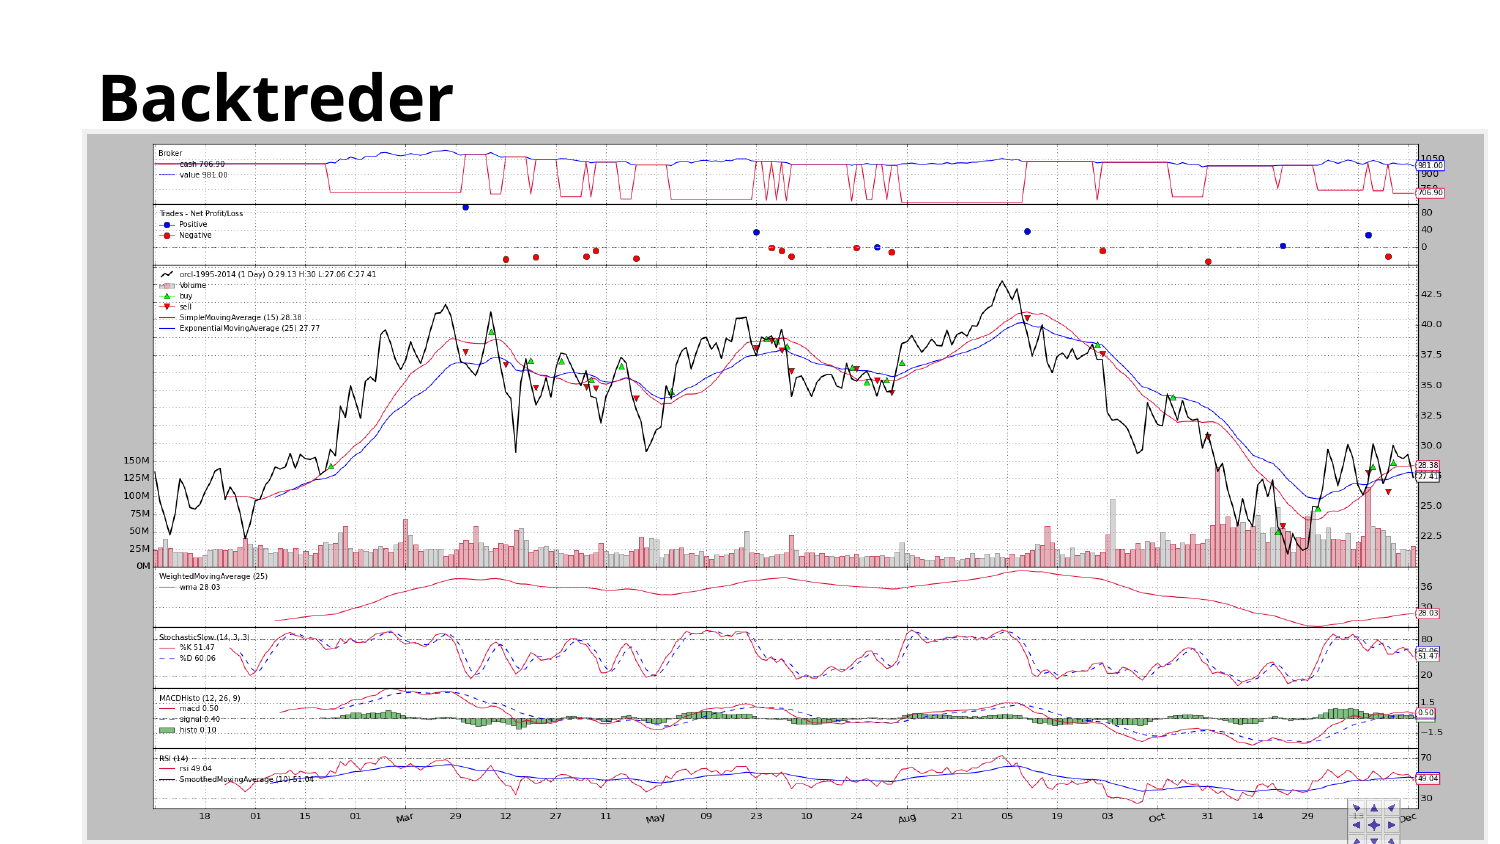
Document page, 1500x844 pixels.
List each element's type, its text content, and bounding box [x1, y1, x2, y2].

picture [0, 0, 1500, 844]
title Backtreder [82, 41, 1480, 128]
